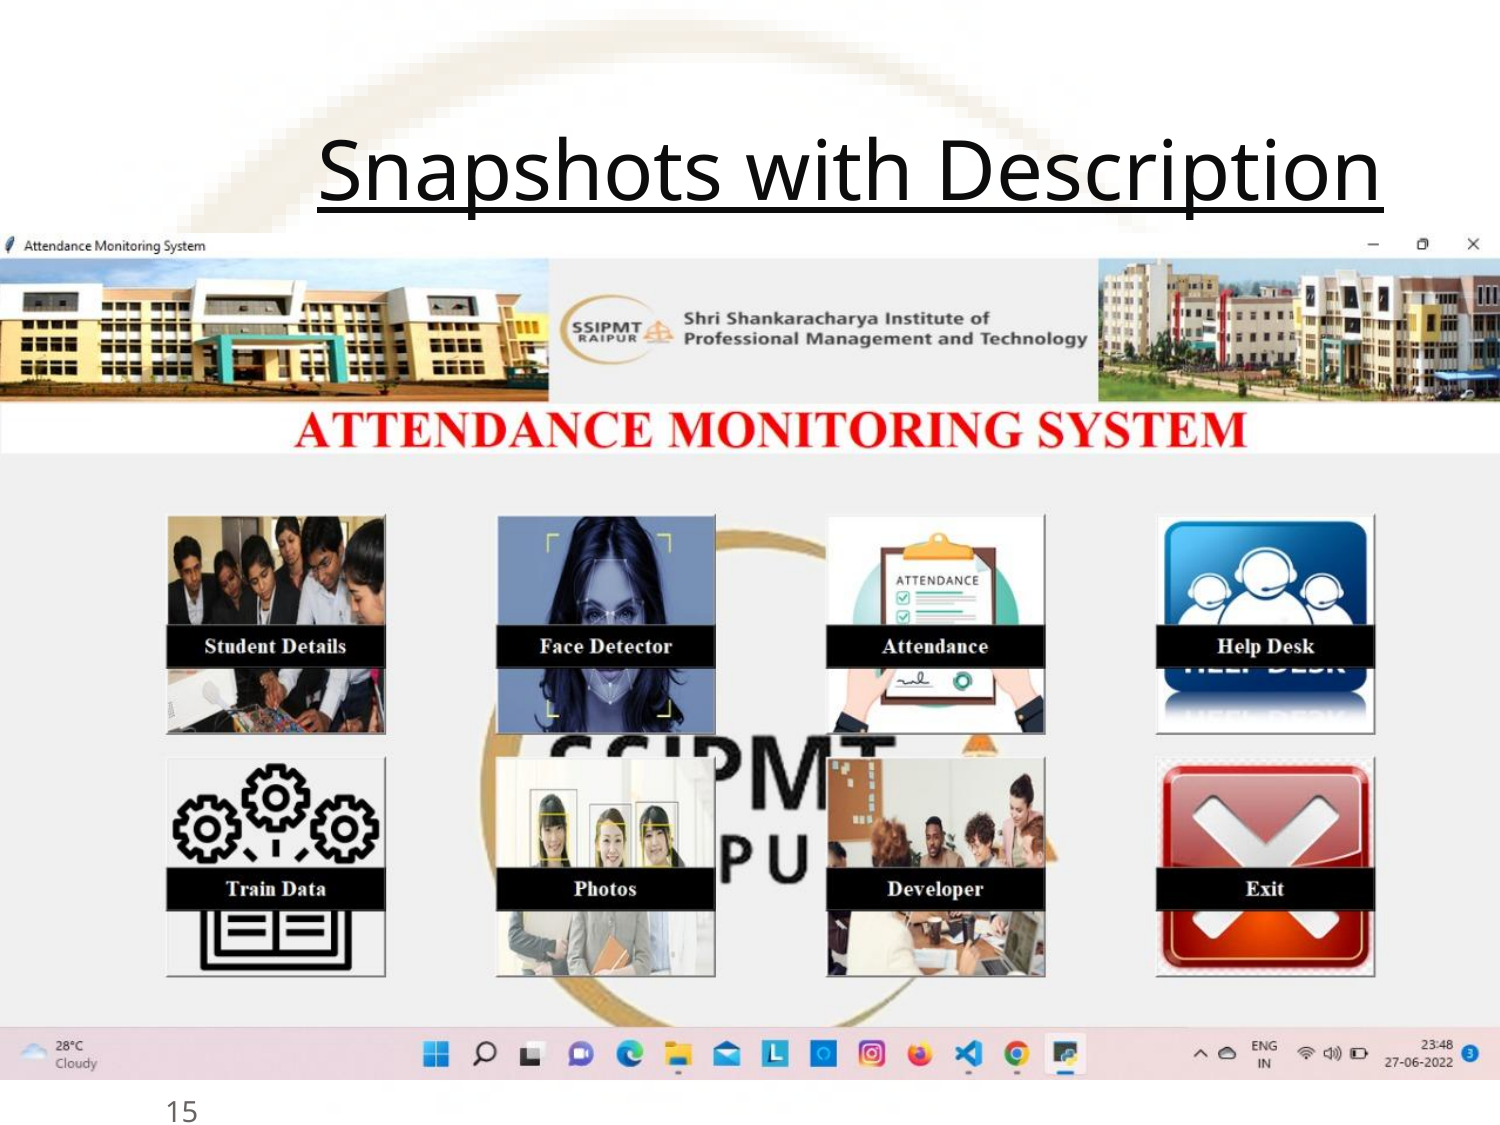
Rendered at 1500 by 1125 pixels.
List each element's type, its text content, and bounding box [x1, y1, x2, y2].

footer 15 [150, 1096, 800, 1125]
title Snapshots with Description [150, 45, 1425, 231]
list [0, 232, 1500, 1081]
